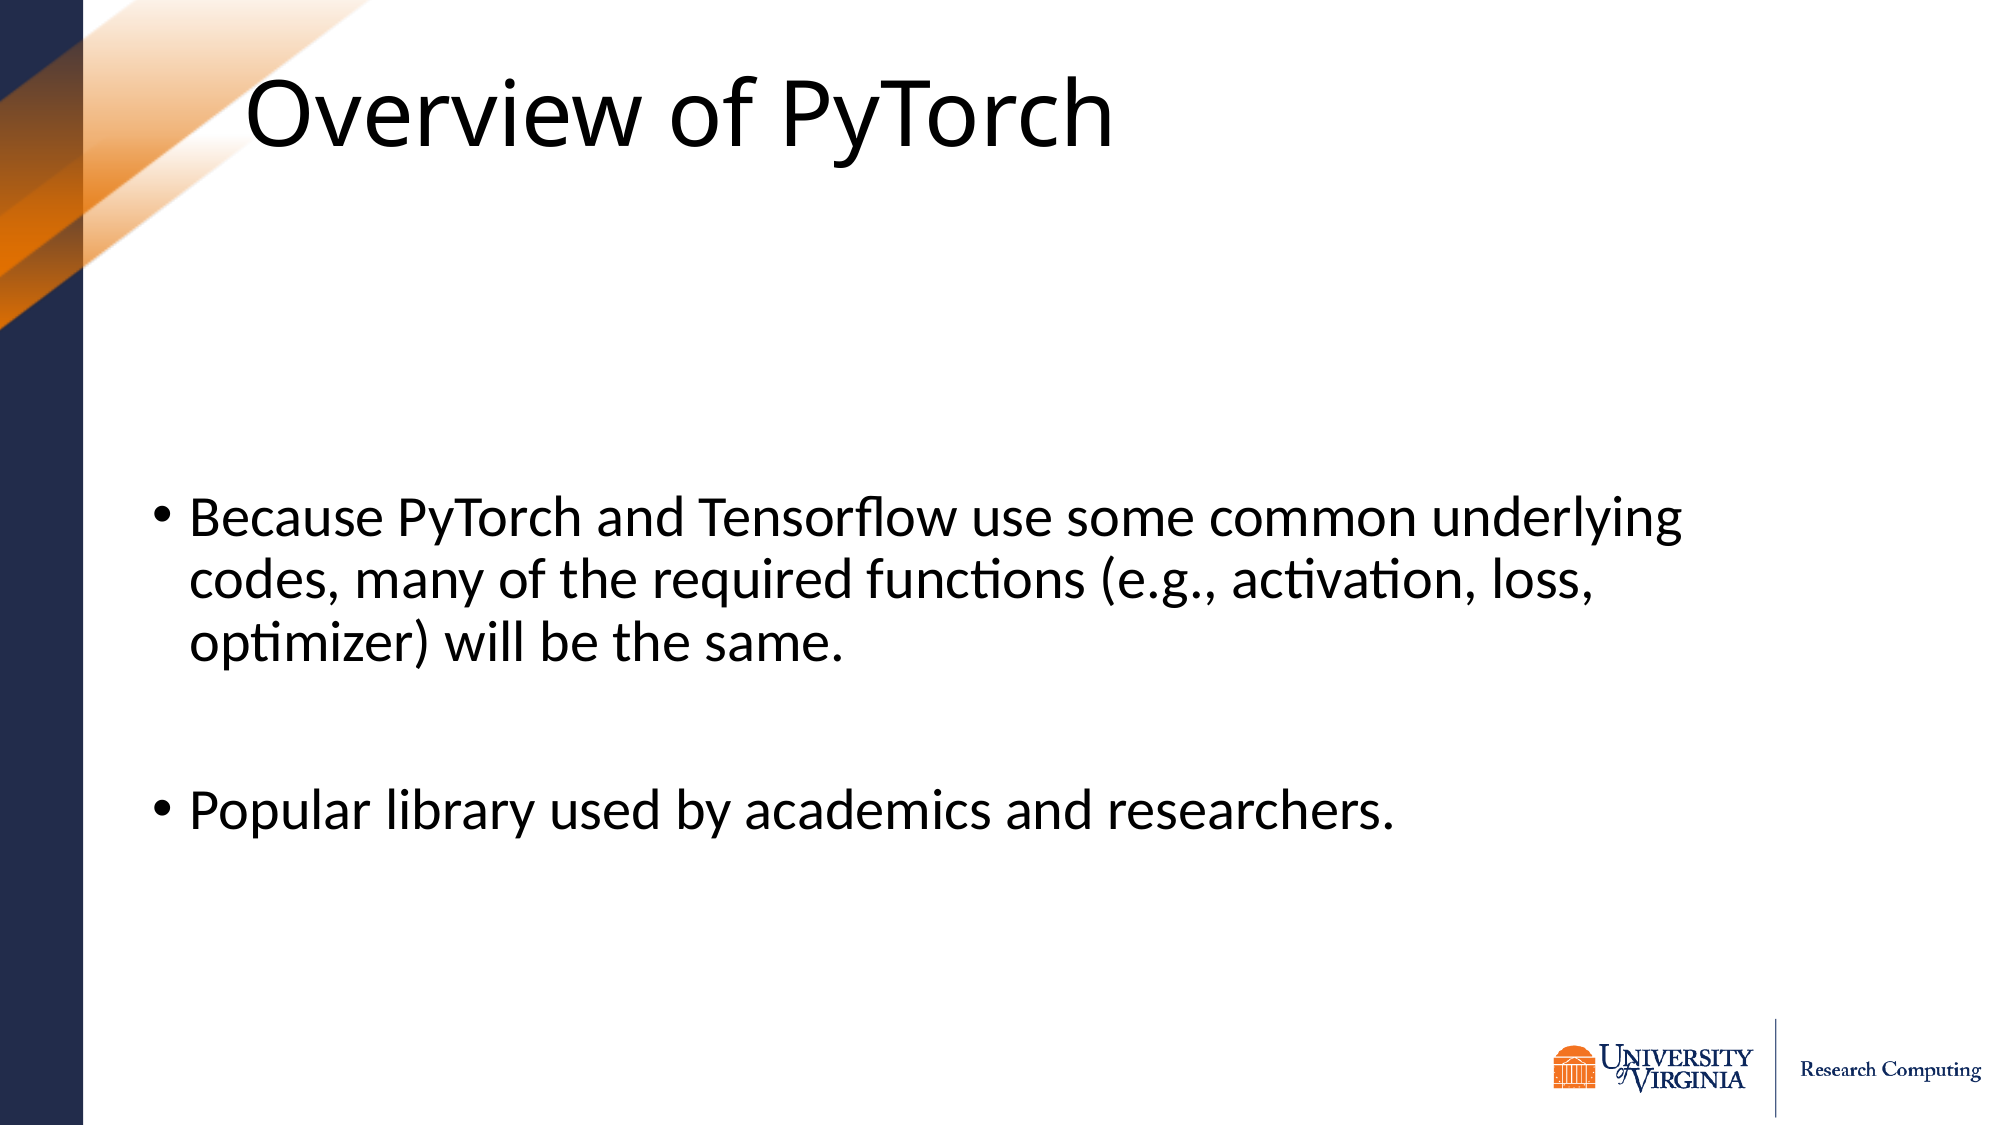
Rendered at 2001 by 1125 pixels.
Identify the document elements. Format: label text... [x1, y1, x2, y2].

title Overview of PyTorch [229, 59, 1805, 278]
picture [0, 0, 378, 338]
picture [1543, 1010, 1995, 1124]
list Because PyTorch and Tensorflow use some common underlying codes, many of the required functions (e.g., activation, loss, optimizer) will be the same. Popular library used by academics and researchers. [137, 303, 1863, 1050]
